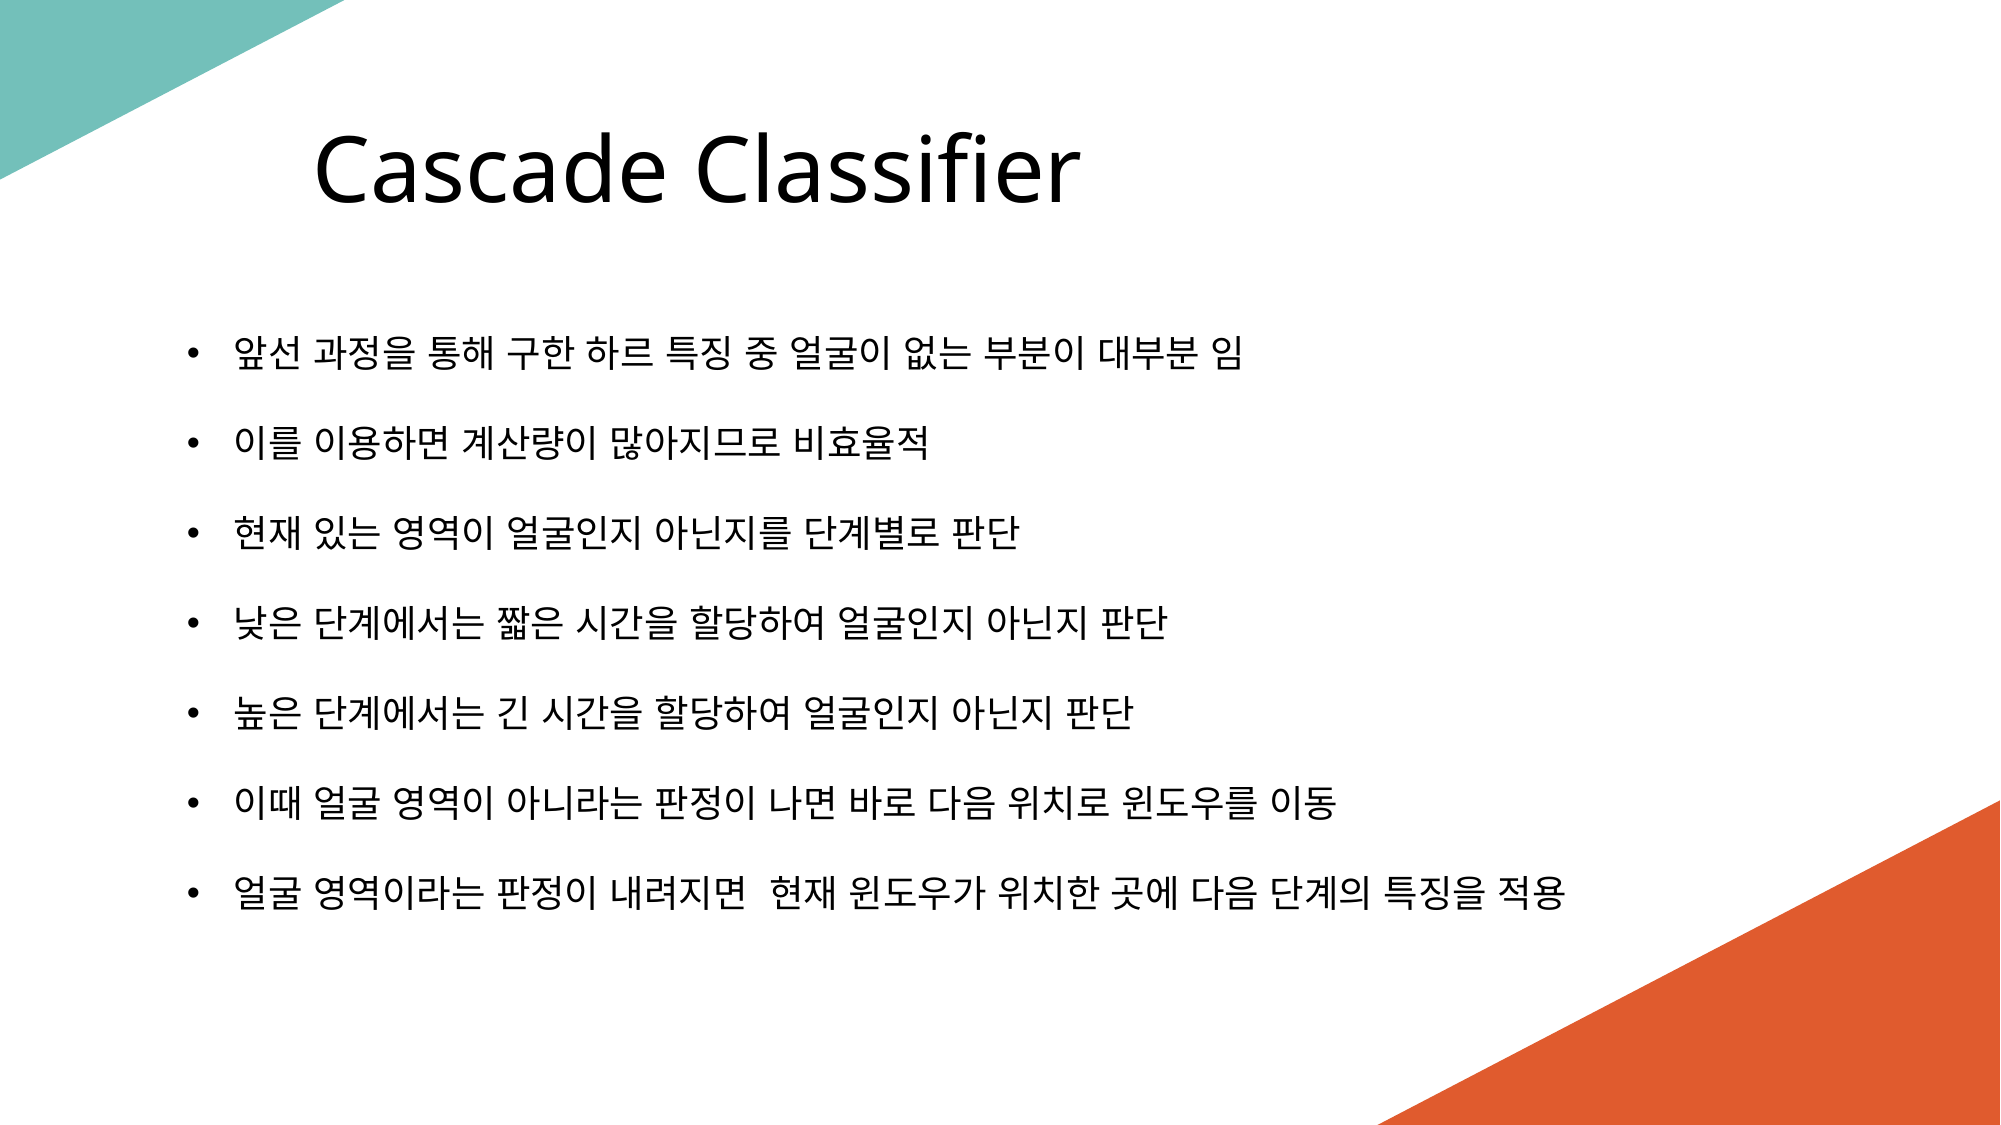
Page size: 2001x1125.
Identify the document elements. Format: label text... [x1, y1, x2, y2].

text_box 앞선 과정을 통해 구한 하르 특징 중 얼굴이 없는 부분이 대부분 임 이를 이용하면 계산량이 많아지므로 비효율적 현재 있는 영역이 얼굴인지 아닌지를 단계별로 판단 낮은 단계에서는 짧은 시간을 할당하여 얼굴인지 아닌지 판단 높은 단계에서는 긴 시간을 할당하여 얼굴인지 아닌지 판단 이때 얼굴 영역이 아니라는 판정이 나면 바로 다음 위치로 윈도우를 이동 얼굴 영역이라는 판정이 내려지면 현재 윈도우가 위치한 곳에 다음 단계의 특징을 적용 [172, 322, 1808, 1058]
text_box Cascade Classifier [297, 85, 1919, 261]
text_box [1376, 799, 2000, 1125]
text_box [0, 0, 345, 181]
